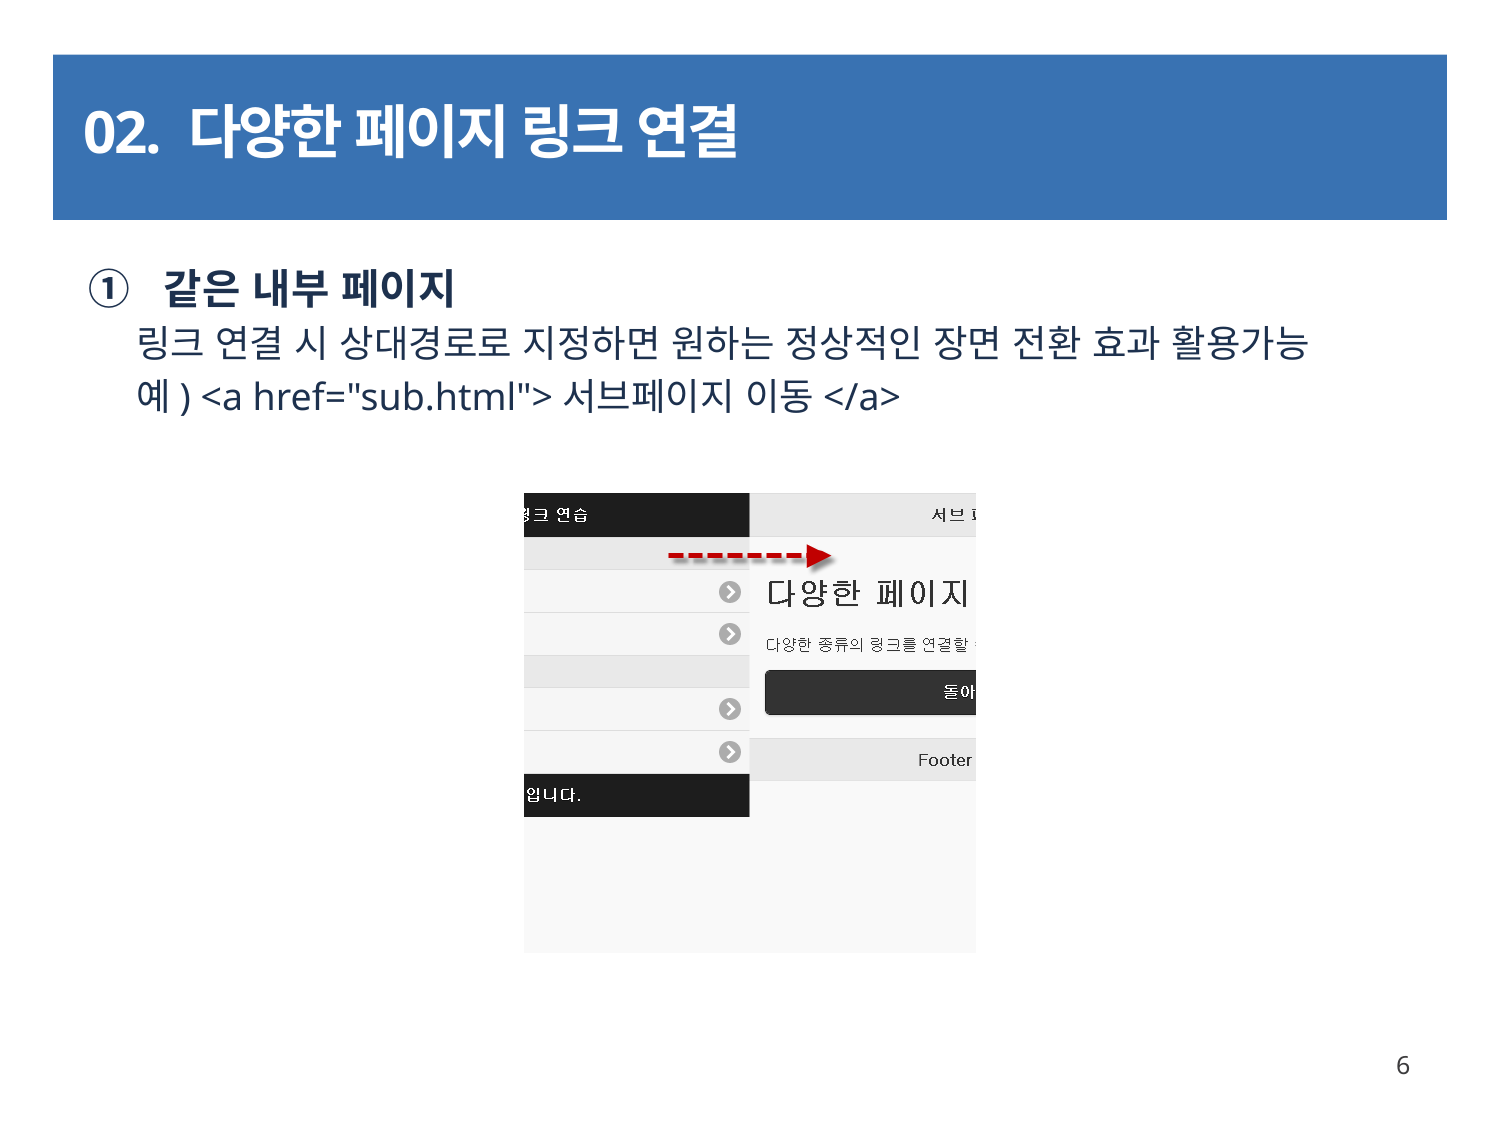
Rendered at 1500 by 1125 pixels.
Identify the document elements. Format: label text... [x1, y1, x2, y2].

slide_number 6 [1074, 1042, 1425, 1103]
text_box [0, 0, 1500, 75]
picture [524, 493, 976, 953]
list ① 같은 내부 페이지 링크 연결 시 상대경로로 지정하면 원하는 정상적인 장면 전환 효과 활용가능 예) <a href="sub.html">서브페이지 이동</a> [88, 262, 1412, 1012]
title 02. 다양한 페이지 링크 연결 [83, 103, 1459, 168]
